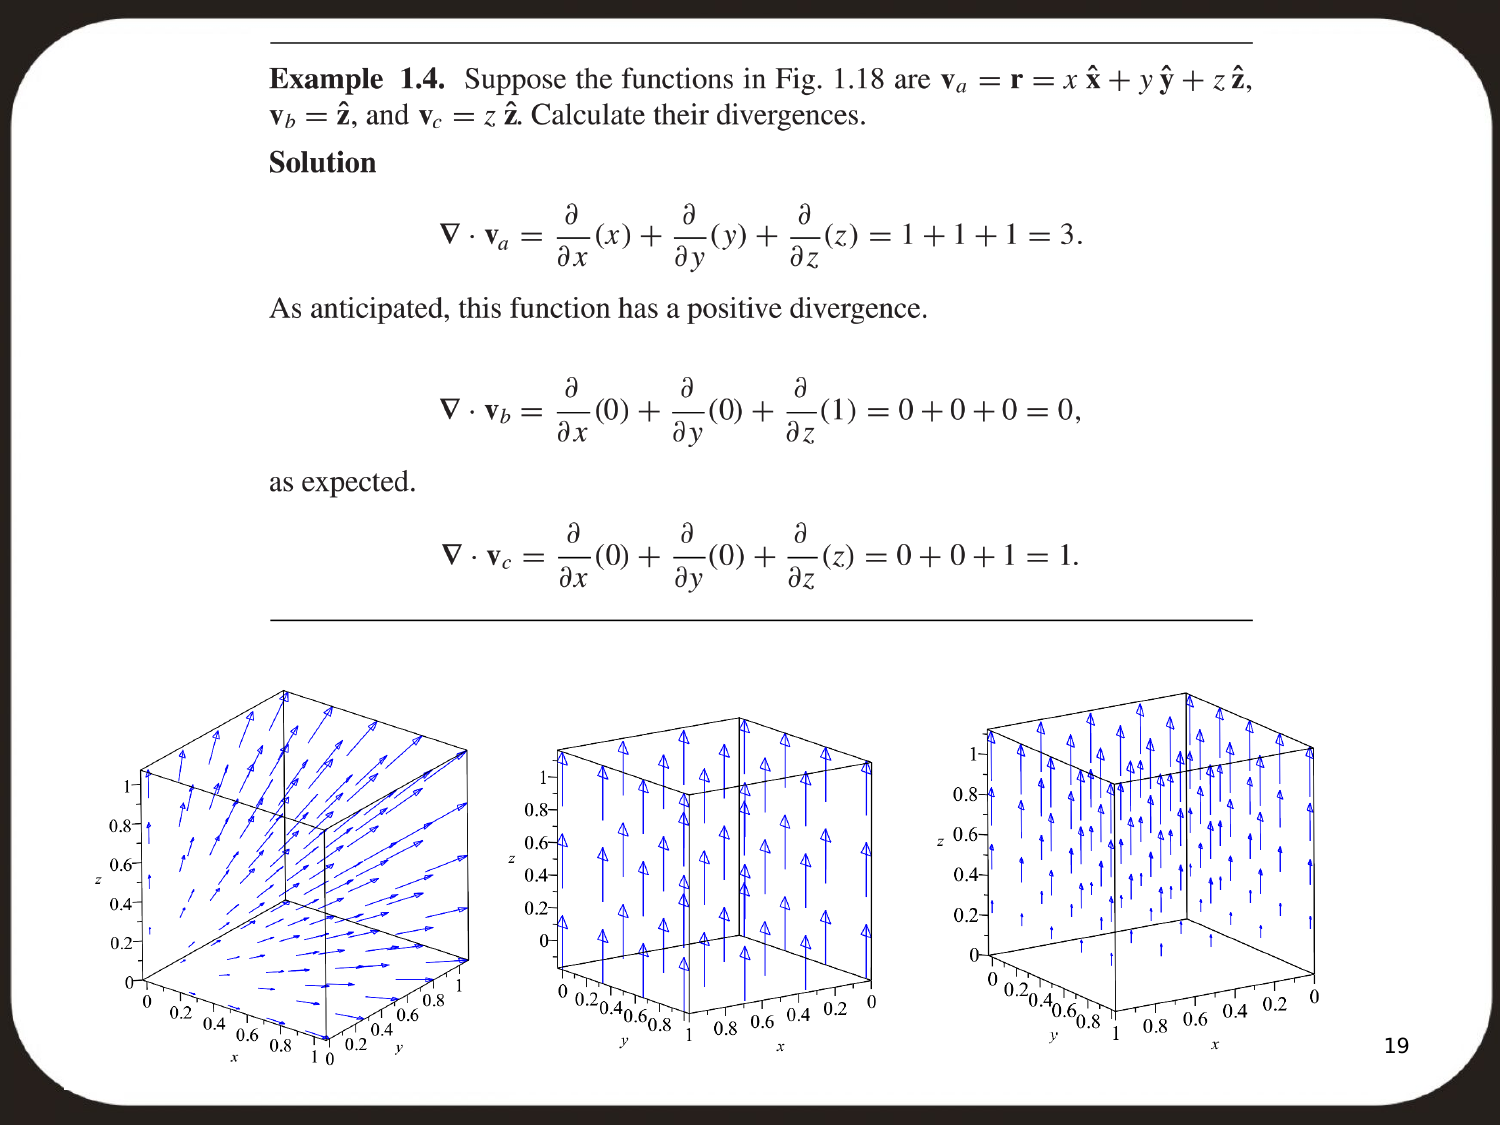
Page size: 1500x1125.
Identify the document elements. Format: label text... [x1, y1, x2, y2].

picture [0, 0, 1500, 1125]
slide_number 19 [1074, 1024, 1426, 1104]
